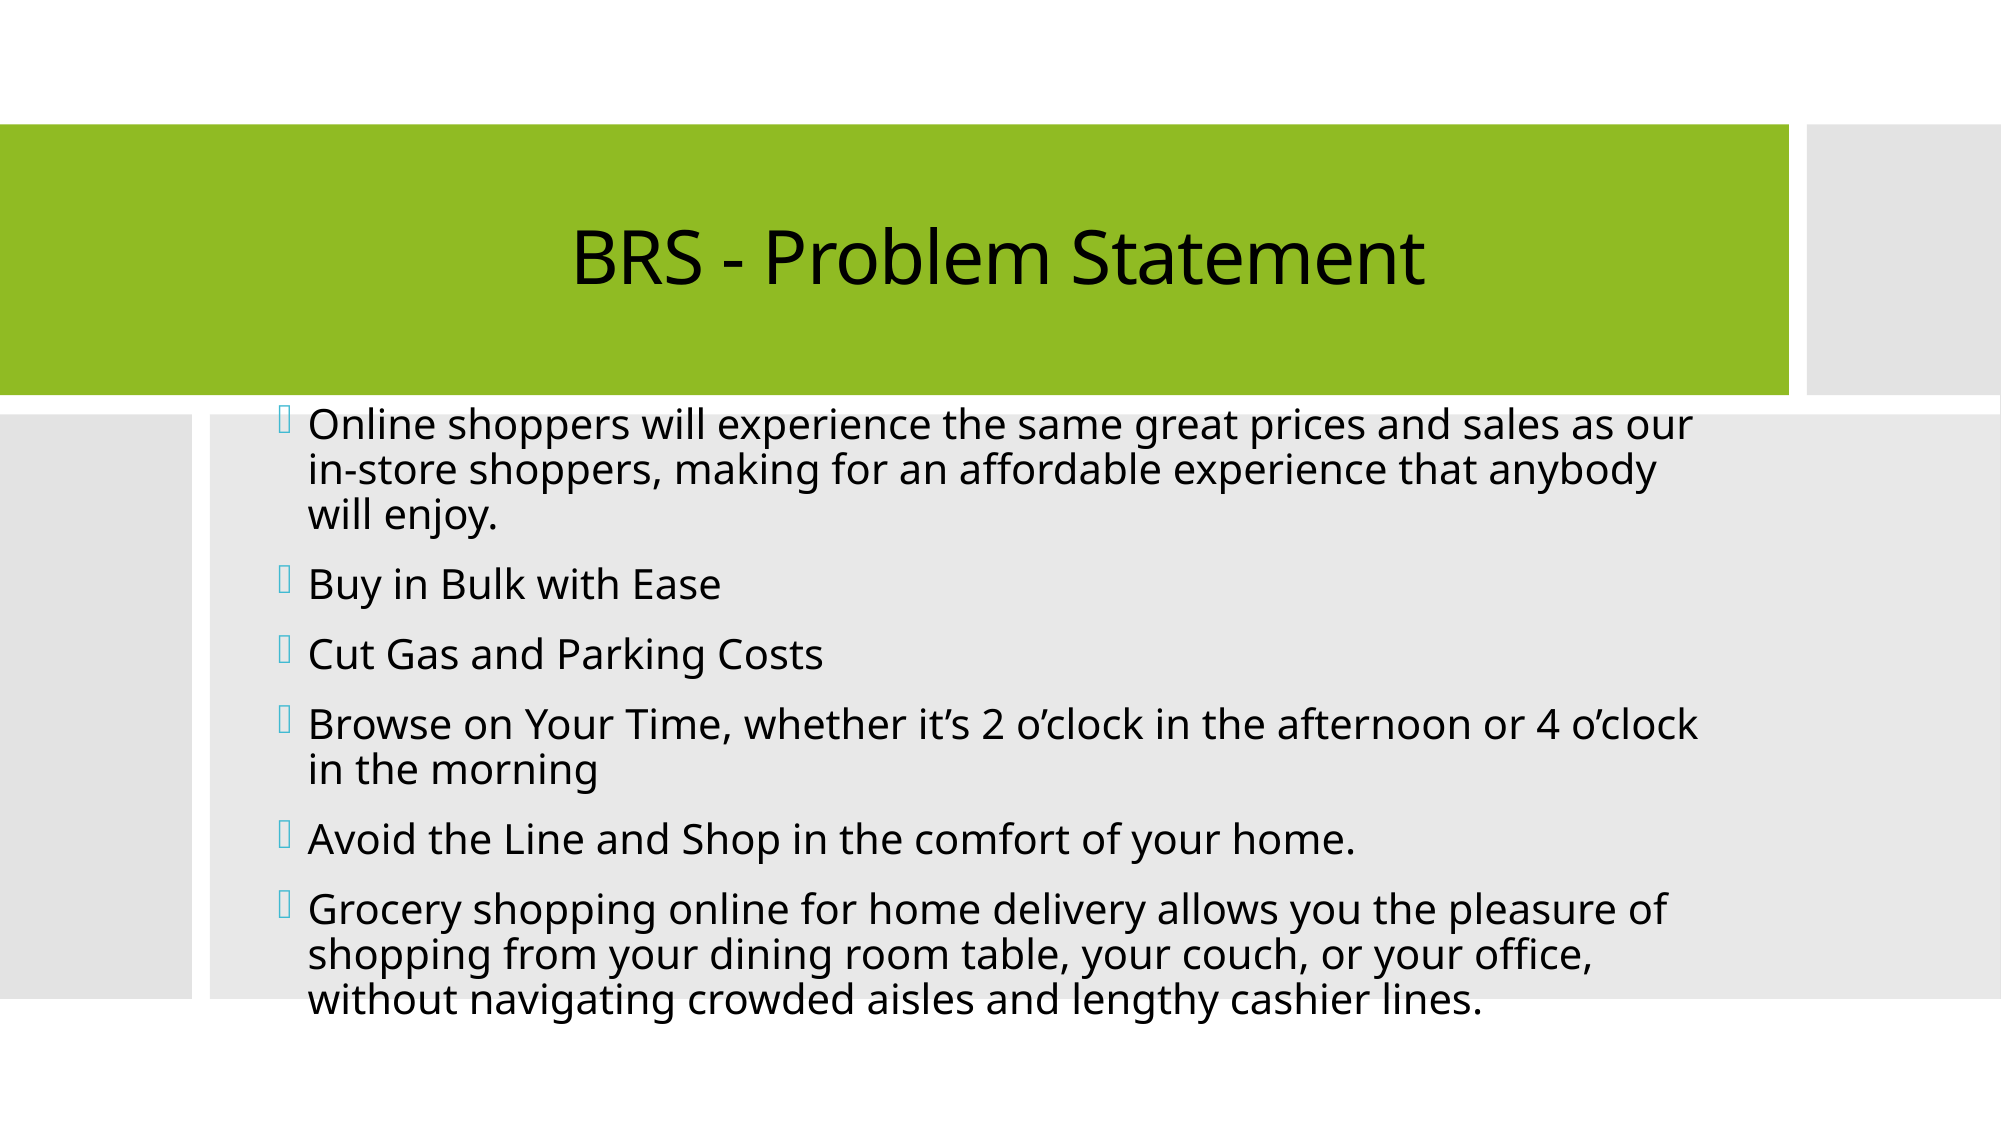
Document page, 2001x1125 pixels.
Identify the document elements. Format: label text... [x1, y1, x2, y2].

title BRS - Problem Statement [210, 178, 1787, 343]
text_box [0, 414, 193, 1000]
text_box [0, 0, 2000, 1125]
text_box [0, 124, 1790, 396]
list Online shoppers will experience the same great prices and sales as our in-store shoppers, making for an affordable experience that anybody will enjoy. Buy in Bulk with Ease Cut Gas and Parking Costs Browse on Your Time, whether it’s 2 o’clock in the afternoon or 4 o’clock in the morning Avoid the Line and Shop in the comfort of your home. Grocery shopping online for home delivery allows you the pleasure of shopping from your dining room table, your couch, or your office, without navigating crowded aisles and lengthy cashier lines. [262, 472, 1737, 999]
text_box [1806, 124, 2000, 396]
text_box [209, 414, 2000, 1000]
